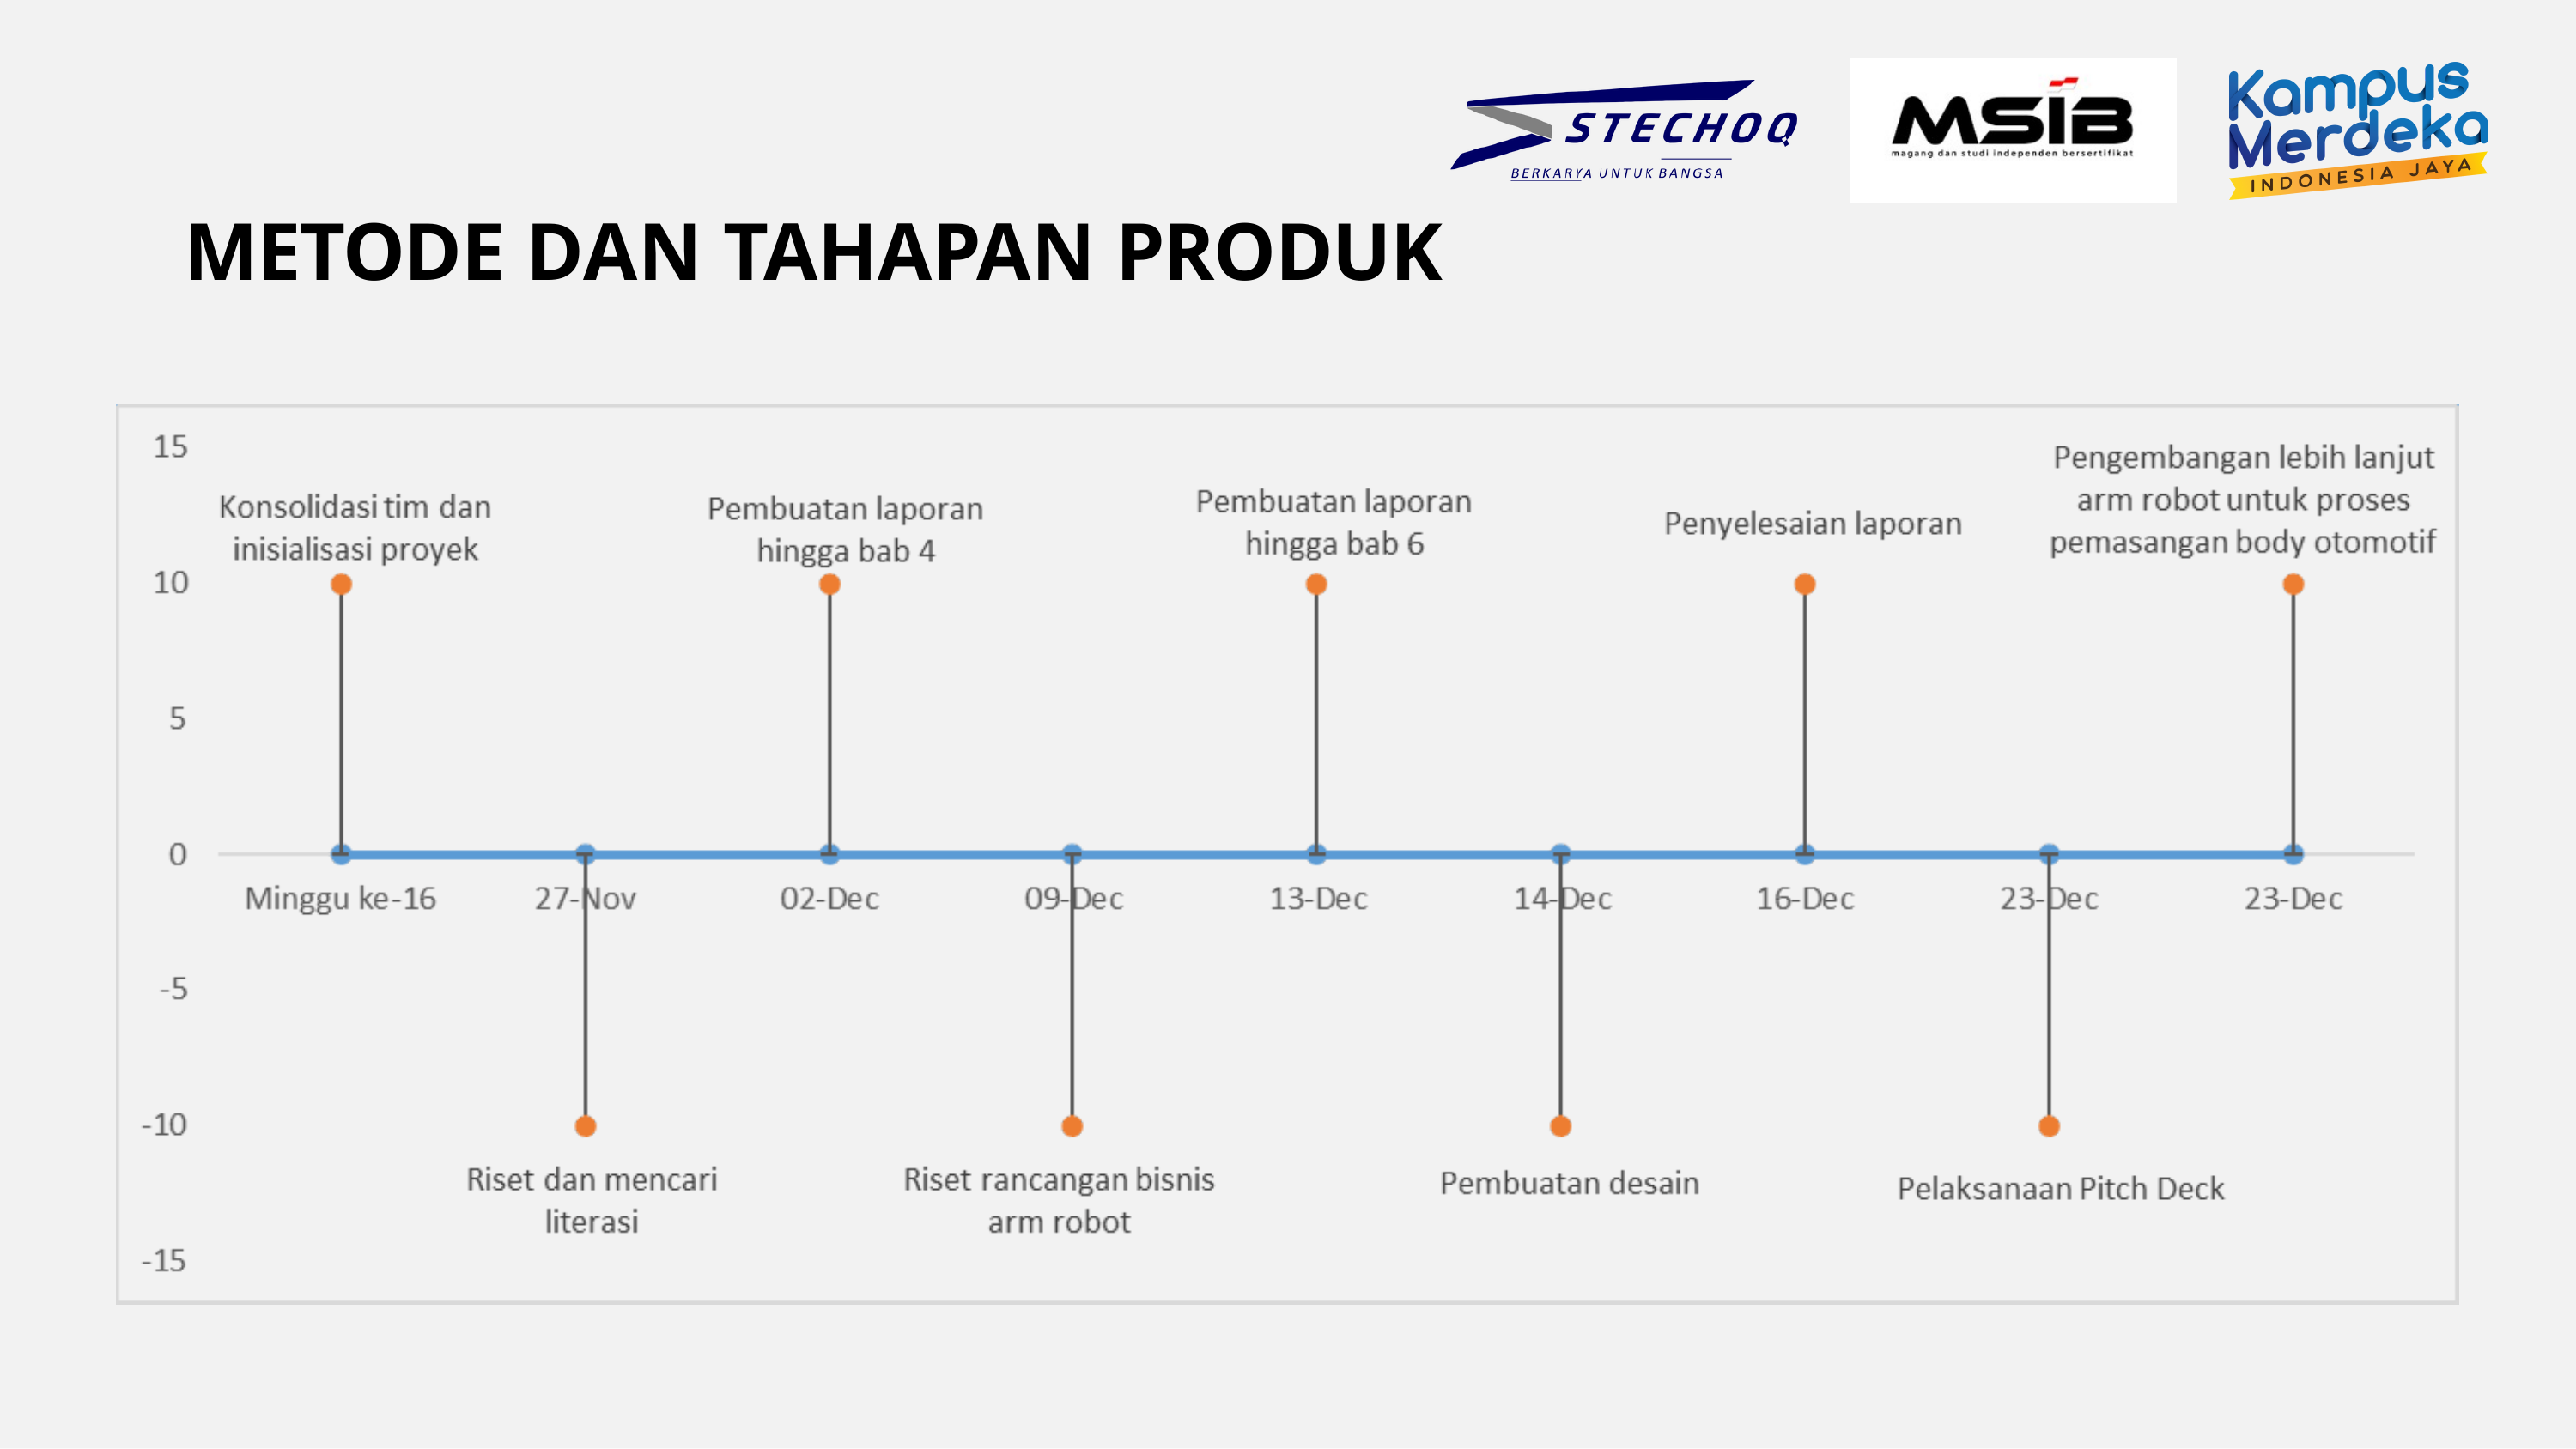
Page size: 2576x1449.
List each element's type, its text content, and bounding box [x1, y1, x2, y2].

picture [1850, 58, 2177, 203]
picture [2229, 62, 2488, 200]
picture [116, 403, 2460, 1305]
picture [1450, 80, 1797, 181]
title METODE DAN TAHAPAN PRODUK [182, 200, 1469, 401]
